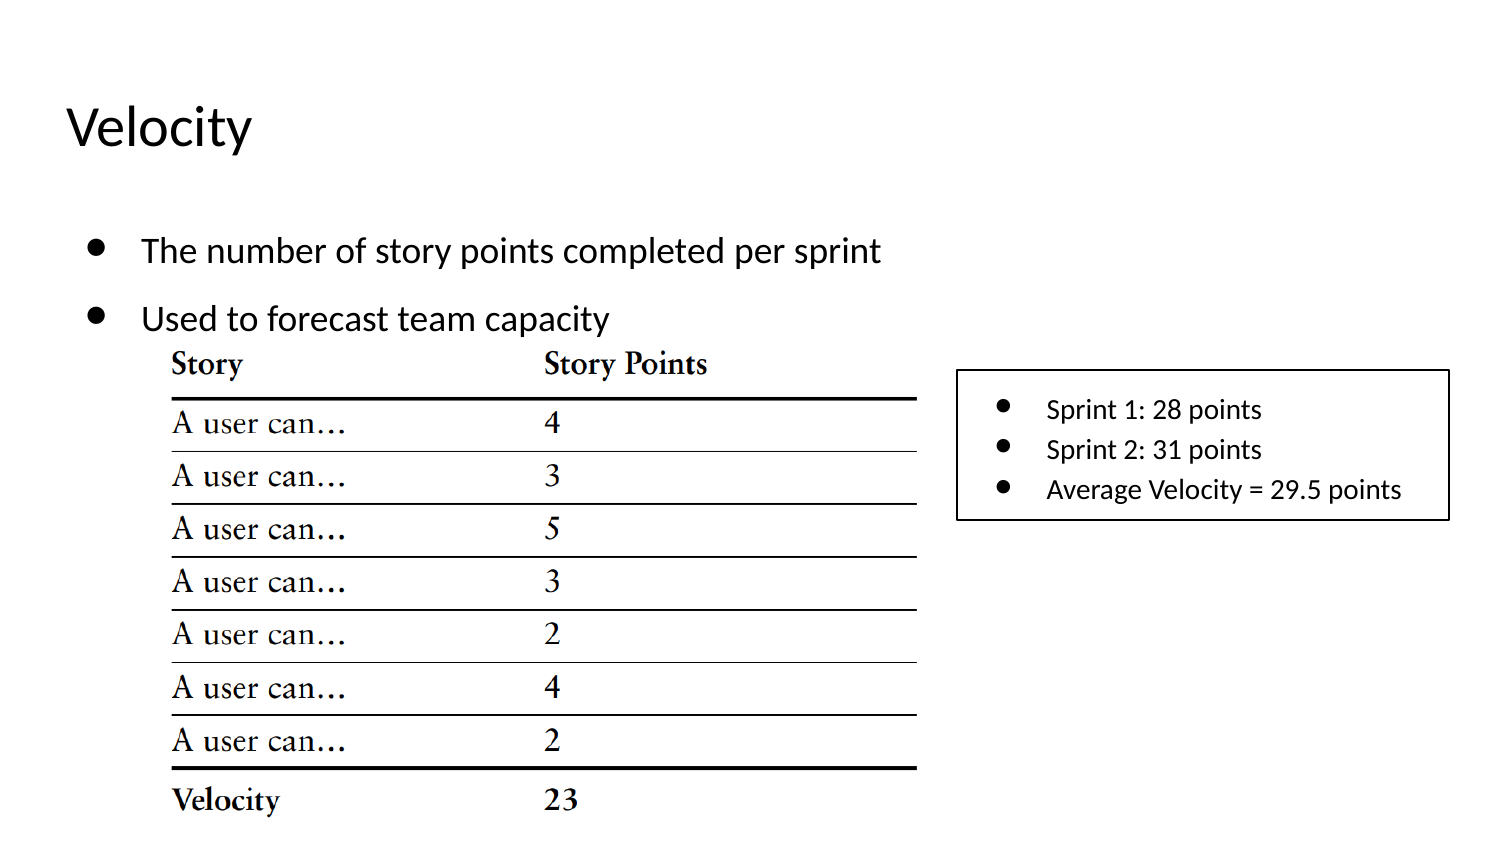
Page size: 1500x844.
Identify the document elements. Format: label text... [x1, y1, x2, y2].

picture [159, 343, 931, 823]
text_box Sprint 1: 28 points Sprint 2: 31 points Average Velocity = 29.5 points [956, 369, 1449, 521]
title Velocity [51, 72, 1449, 189]
list The number of story points completed per sprint Used to forecast team capacity [51, 189, 1449, 694]
